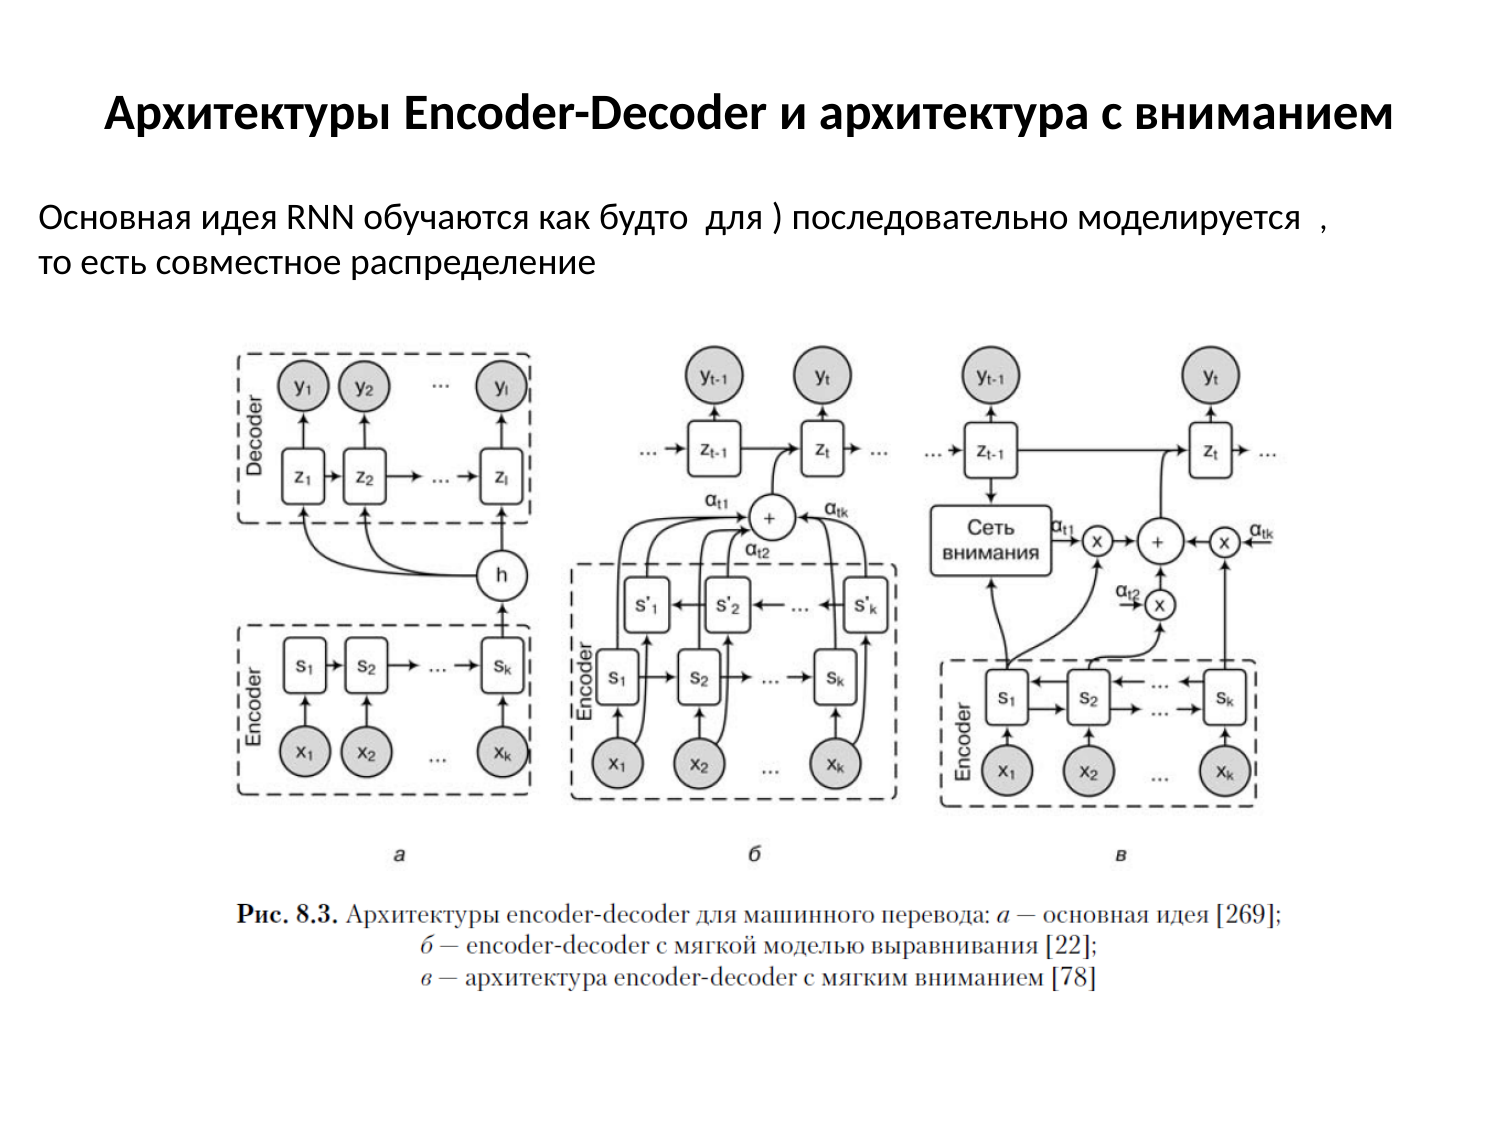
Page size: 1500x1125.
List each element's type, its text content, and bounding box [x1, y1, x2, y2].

title Архитектуры Encoder-Decoder и архитектура с вниманием [75, 45, 1425, 173]
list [218, 333, 1308, 1002]
